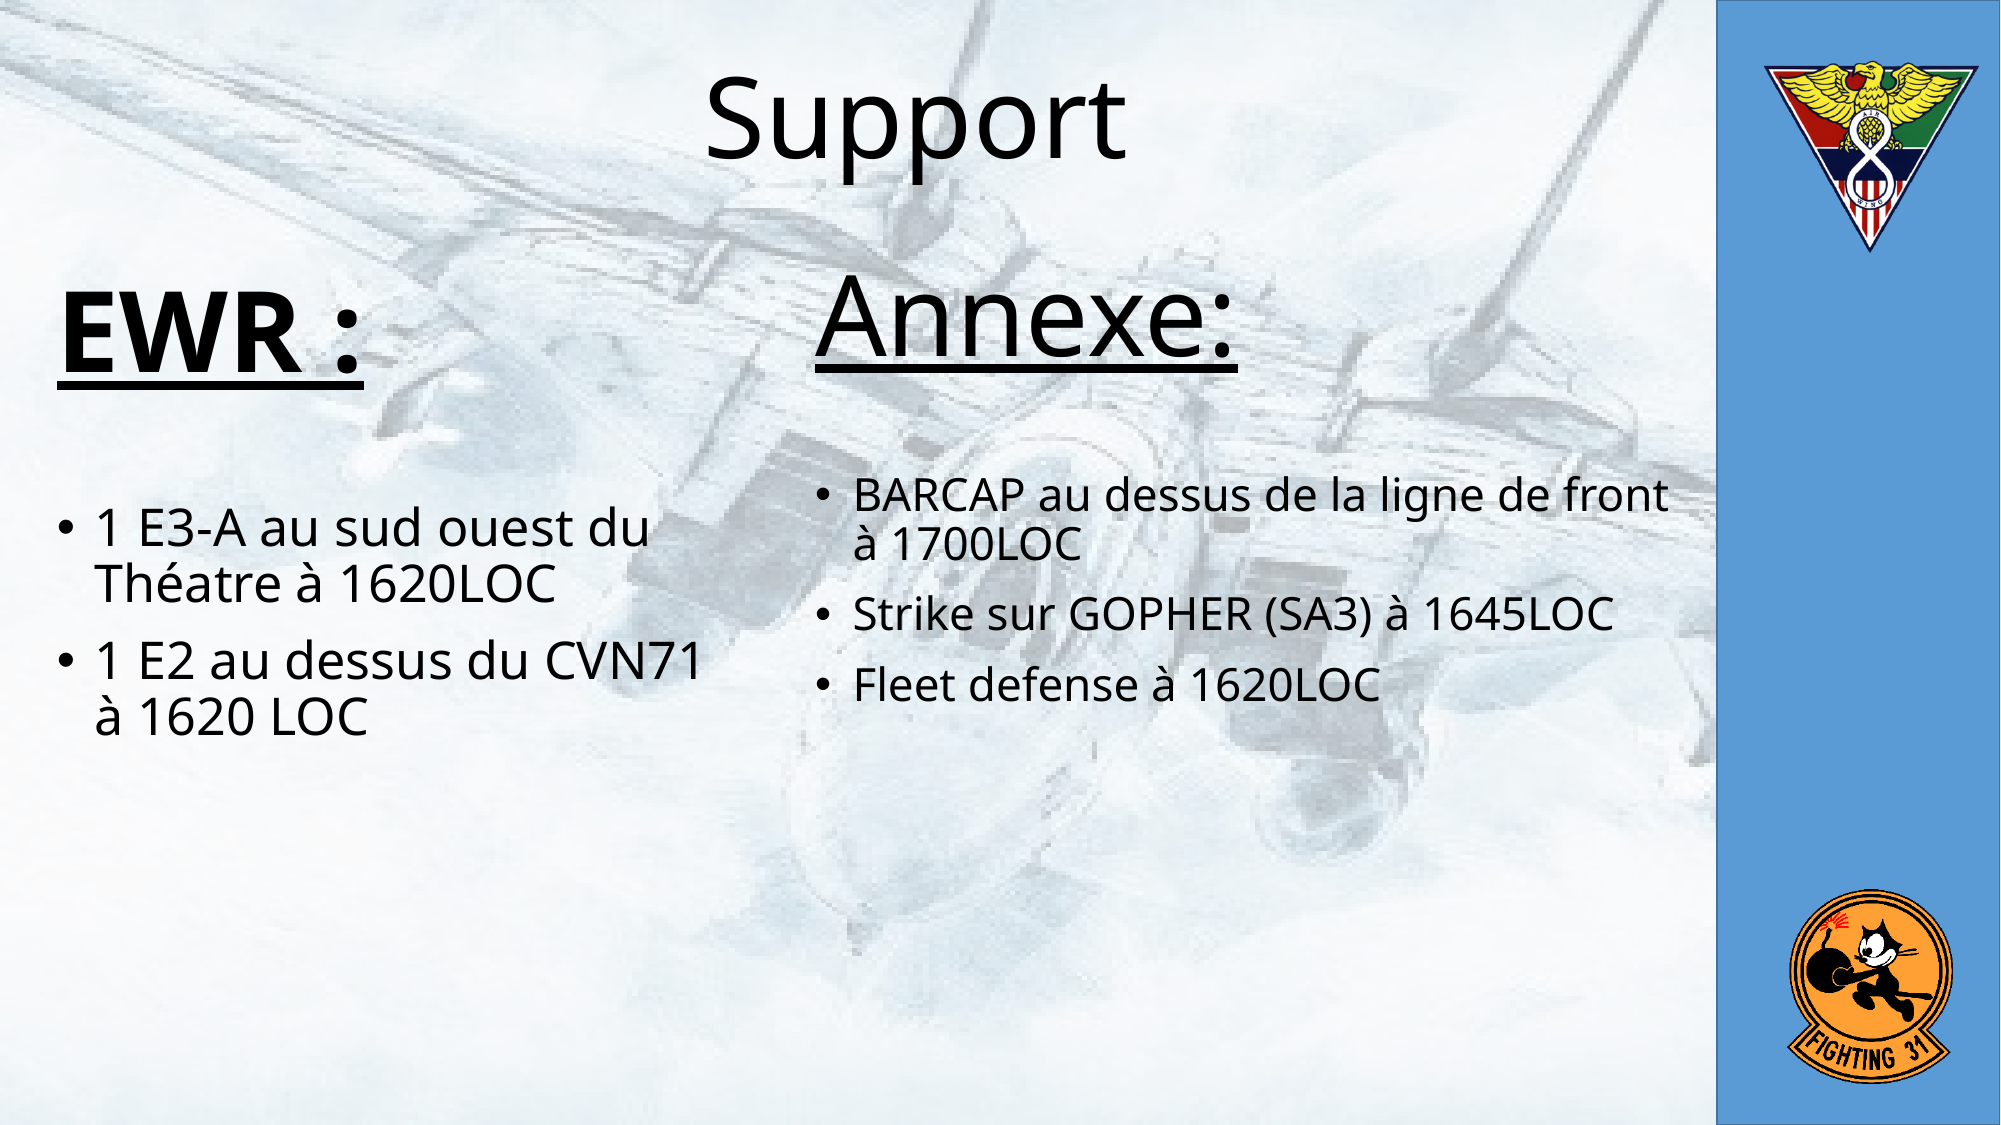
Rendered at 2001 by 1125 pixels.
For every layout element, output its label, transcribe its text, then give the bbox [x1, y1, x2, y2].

text_box EWR : 1 E3-A au sud ouest du Théatre à 1620LOC 1 E2 au dessus du CVN71 à 1620 LOC [41, 268, 749, 1015]
picture [1750, 48, 1990, 267]
text_box Annexe: BARCAP au dessus de la ligne de front à 1700LOC Strike sur GOPHER (SA3) à 1645LOC Fleet defense à 1620LOC [799, 251, 1701, 877]
title Support [131, 12, 1701, 231]
picture [1787, 889, 1953, 1084]
